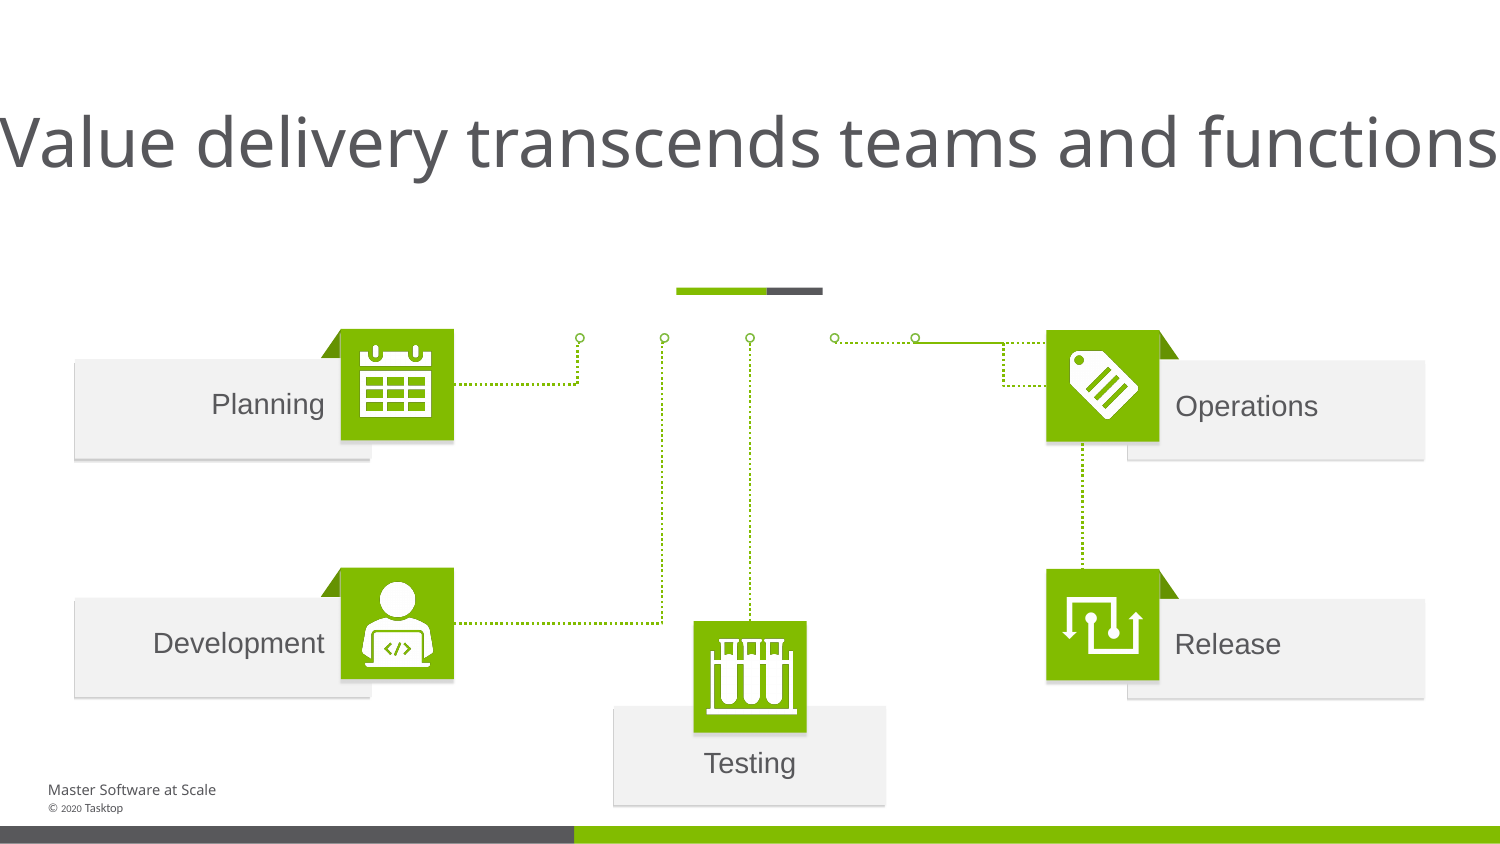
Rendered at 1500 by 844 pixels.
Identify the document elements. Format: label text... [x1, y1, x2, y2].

text_box Value delivery transcends teams and functions [0, 91, 1500, 190]
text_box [74, 287, 1426, 806]
